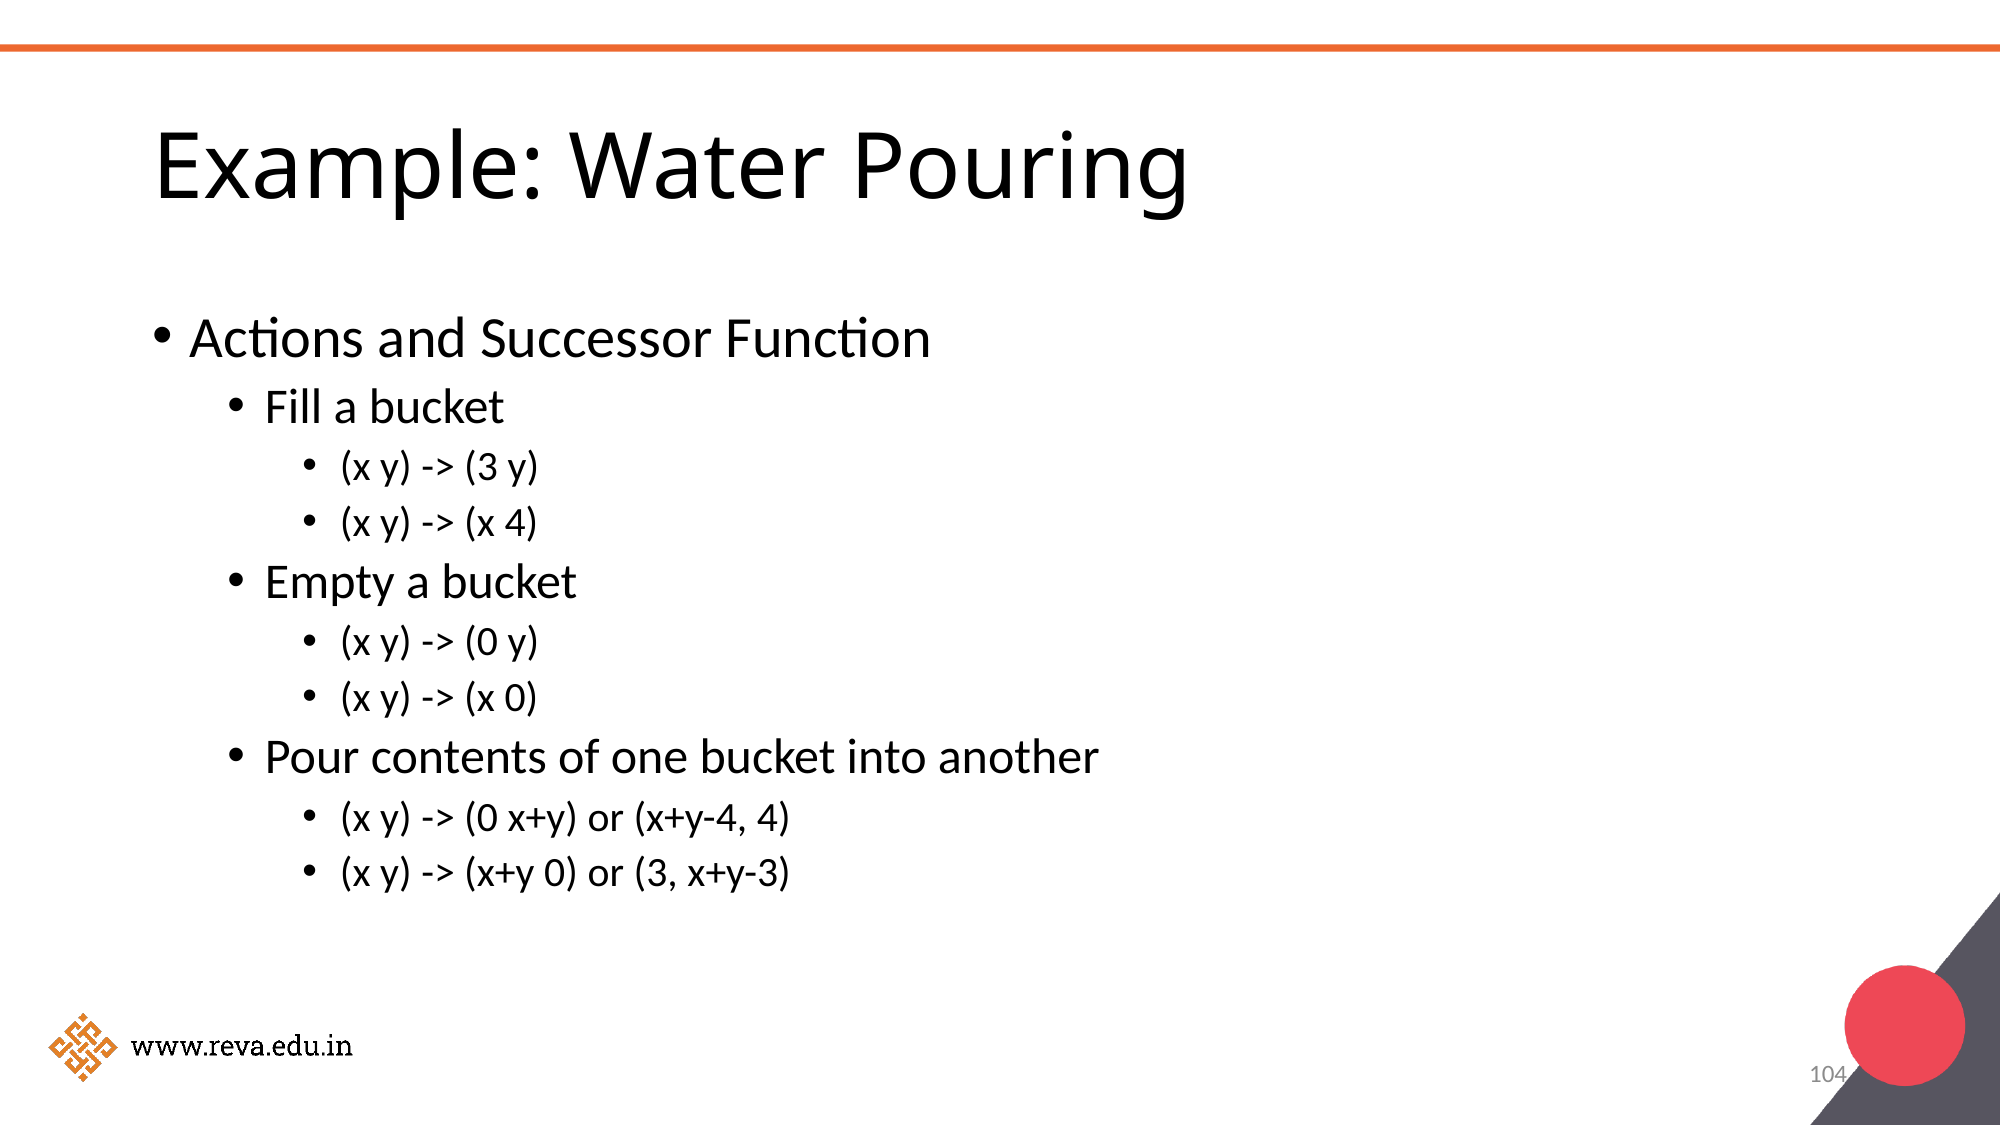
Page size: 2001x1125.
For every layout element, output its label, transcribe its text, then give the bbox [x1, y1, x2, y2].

list Actions and Successor Function Fill a bucket (x y) -> (3 y) (x y) -> (x 4) Empty a bucket (x y) -> (0 y) (x y) -> (x 0) Pour contents of one bucket into another (x y) -> (0 x+y) or (x+y-4, 4) (x y) -> (x+y 0) or (3, x+y-3) [137, 299, 1863, 1014]
picture [1801, 882, 2000, 1125]
picture [31, 1003, 366, 1092]
slide_number 104 [1412, 1042, 1863, 1103]
title Example: Water Pouring [137, 59, 1863, 278]
